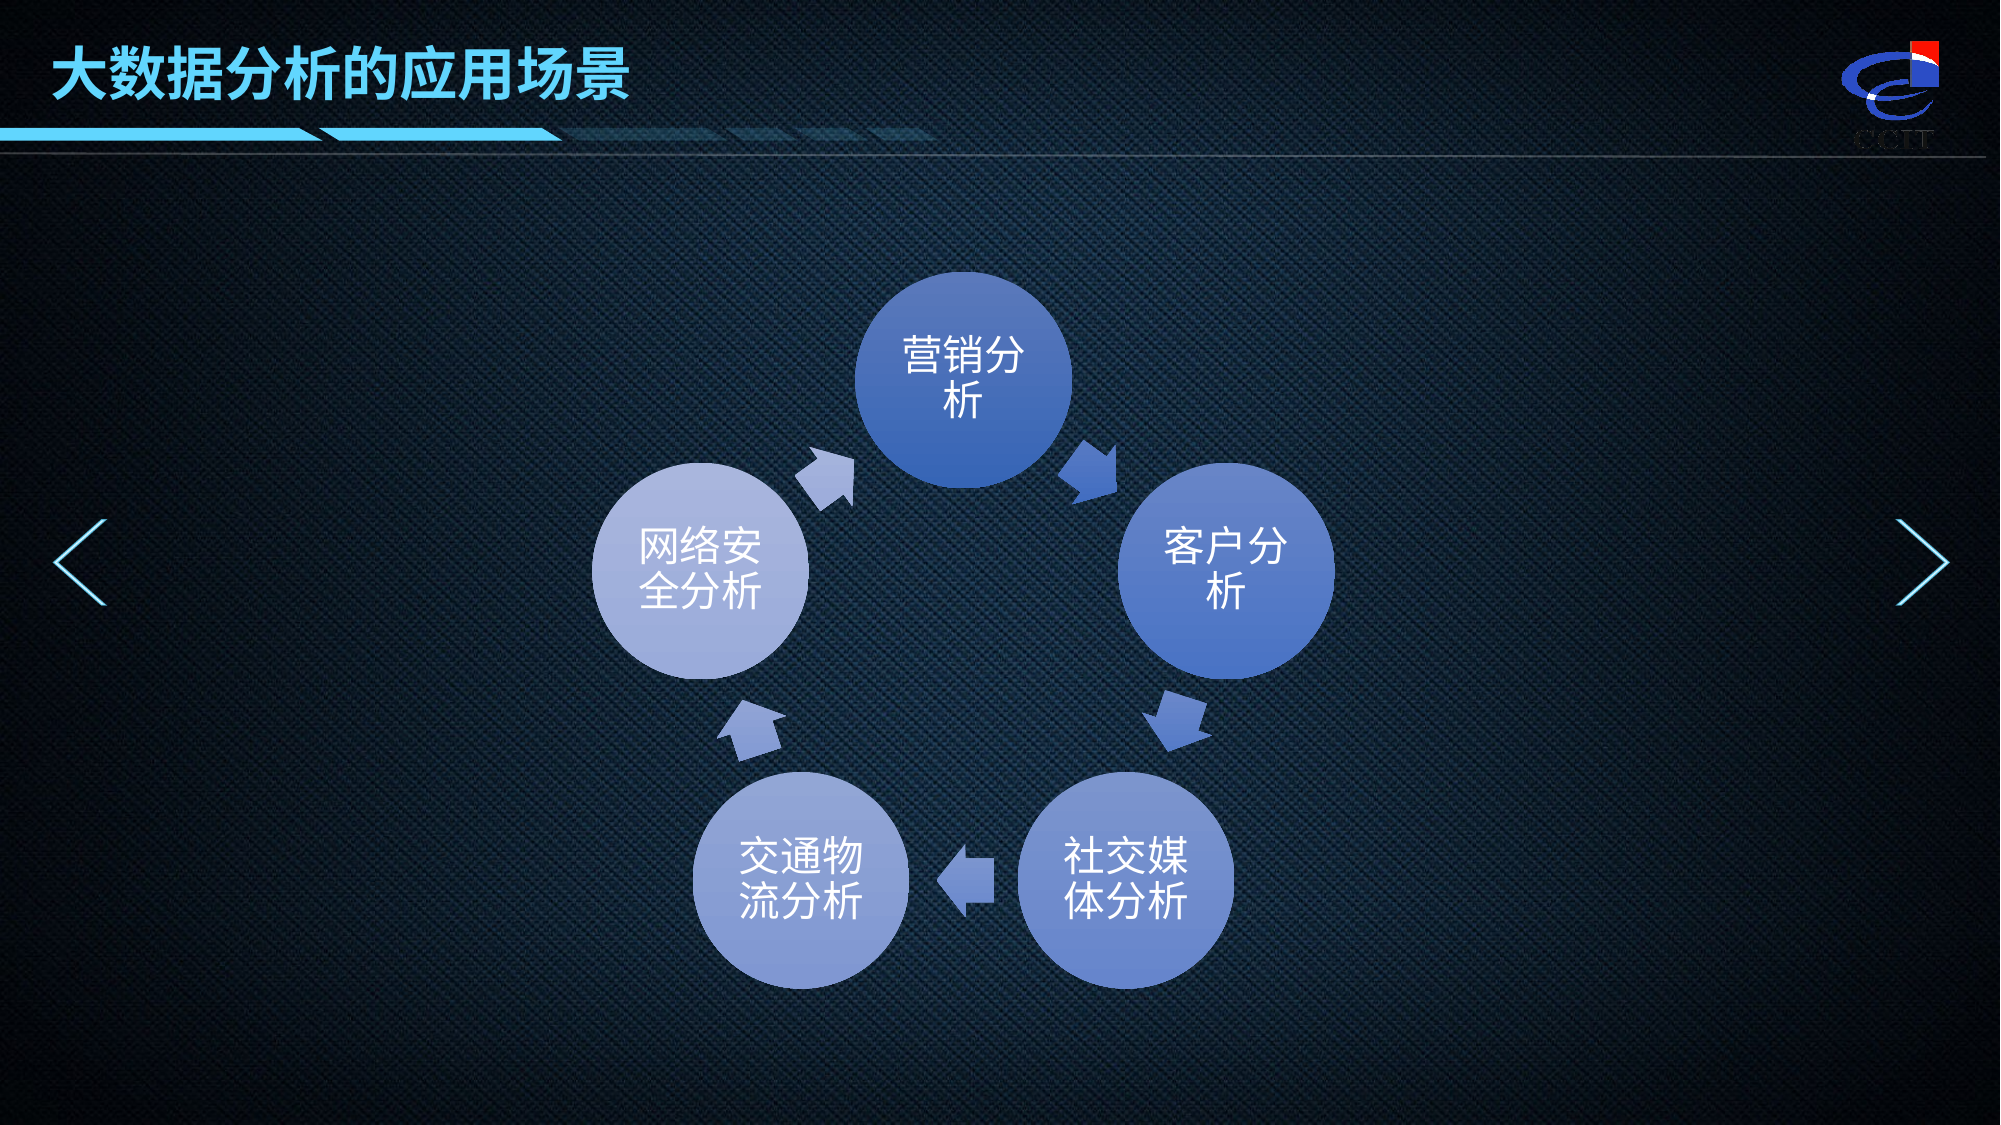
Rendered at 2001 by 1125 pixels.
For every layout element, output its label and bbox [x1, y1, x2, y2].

text_box [321, 271, 1606, 989]
picture [0, 0, 2000, 1125]
